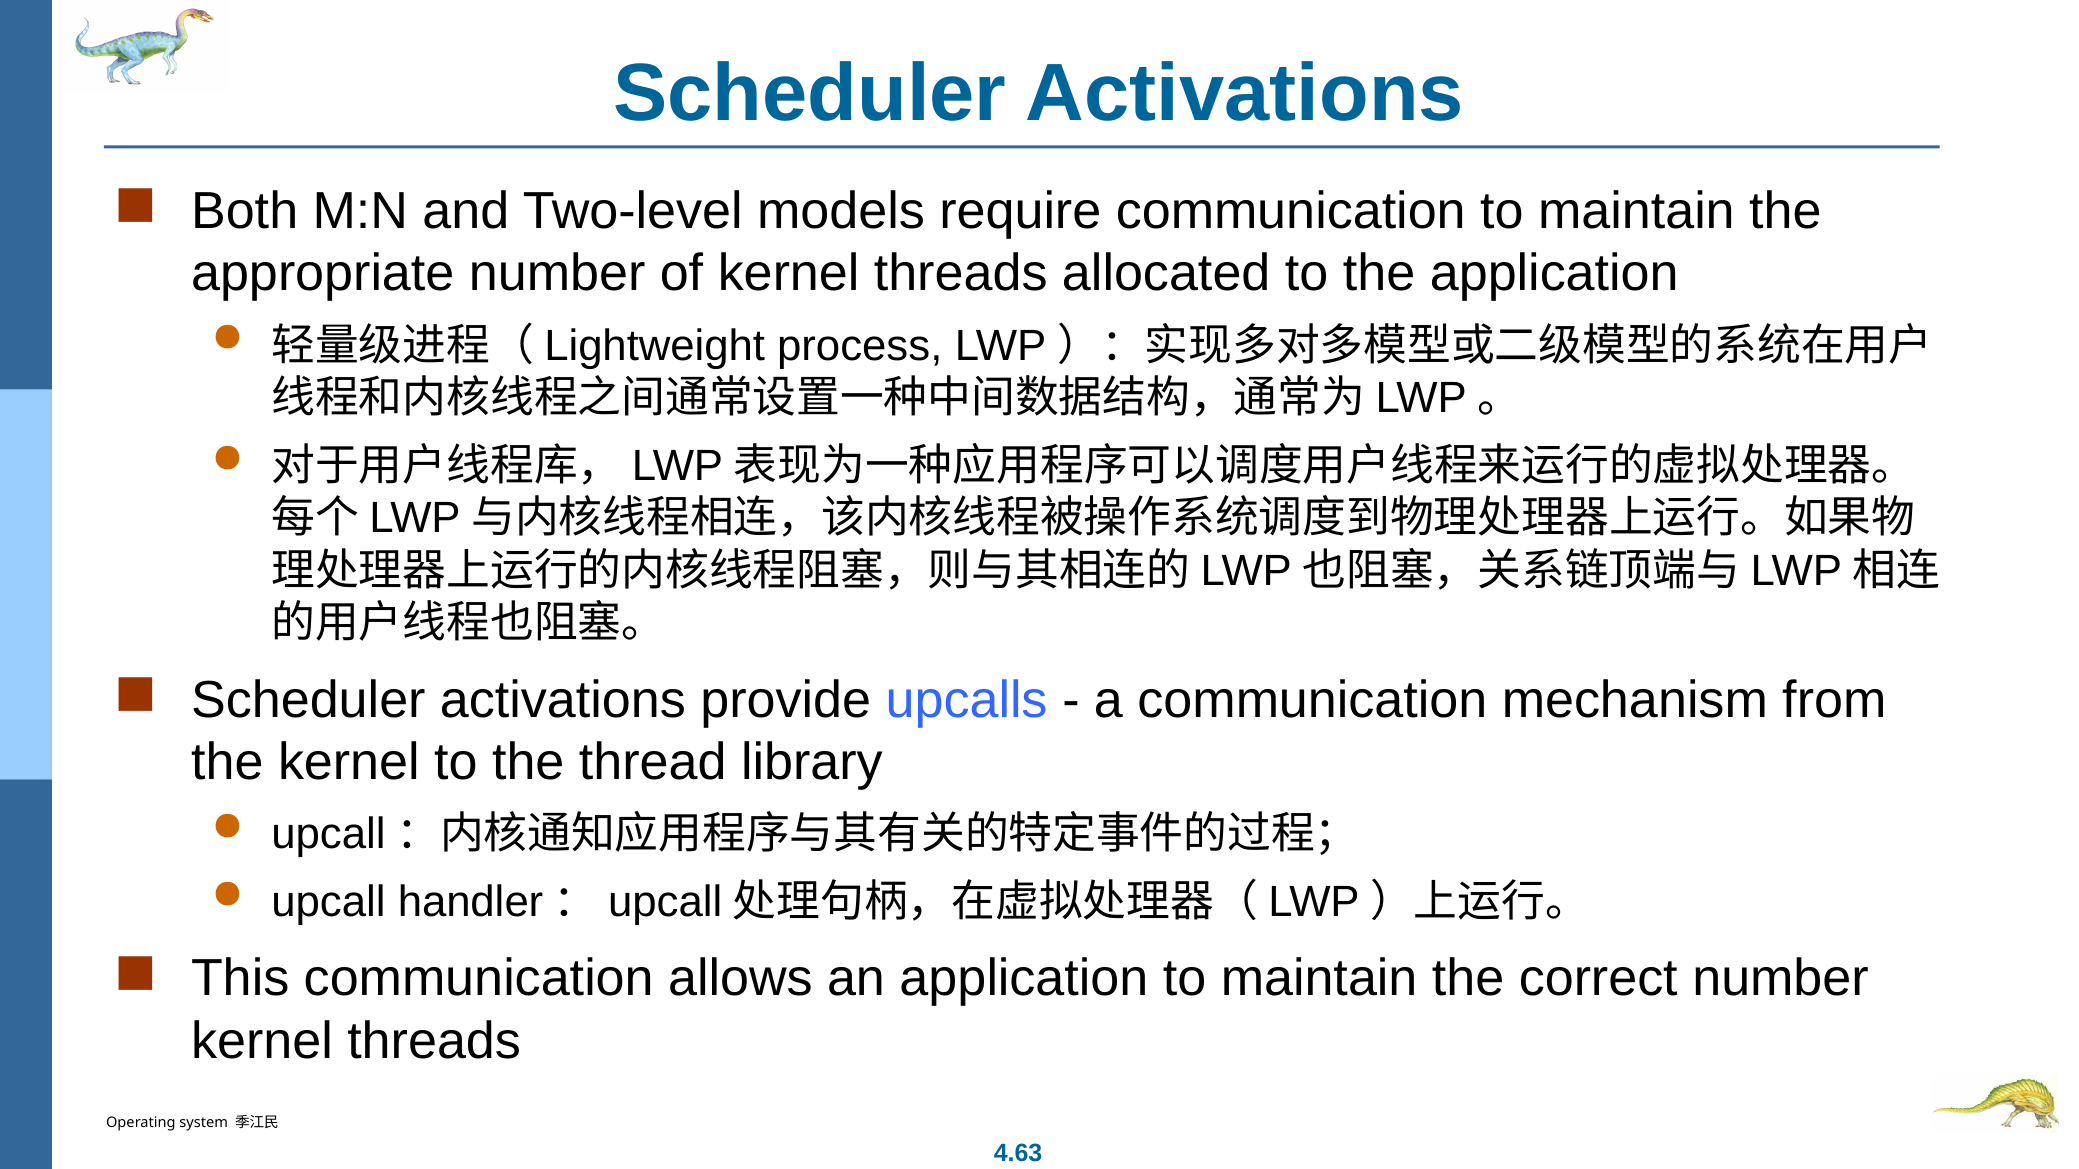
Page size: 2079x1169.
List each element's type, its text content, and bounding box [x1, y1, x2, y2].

title Scheduler Activations [103, 47, 1975, 146]
picture [64, 0, 229, 93]
picture [1931, 1073, 2059, 1133]
list Both M:N and Two-level models require communication to maintain the appropriate number of kernel threads allocated to the application 轻量级进程（Lightweight process, LWP）：实现多对多模型或二级模型的系统在用户线程和内核线程之间通常设置一种中间数据结构，通常为LWP。 对于用户线程库，LWP表现为一种应用程序可以调度用户线程来运行的虚拟处理器。每个LWP与内核线程相连，该内核线程被操作系统调度到物理处理器上运行。如果物理处理器上运行的内核线程阻塞，则与其相连的LWP也阻塞，关系链顶端与LWP相连的用户线程也阻塞。 Scheduler activations provide upcalls - a communication mechanism from the kernel to the thread library upcall：内核通知应用程序与其有关的特定事件的过程； upcall handler：upcall处理句柄，在虚拟处理器（LWP）上运行。 This communication allows an application to maintain the correct number kernel threads [103, 166, 1975, 939]
